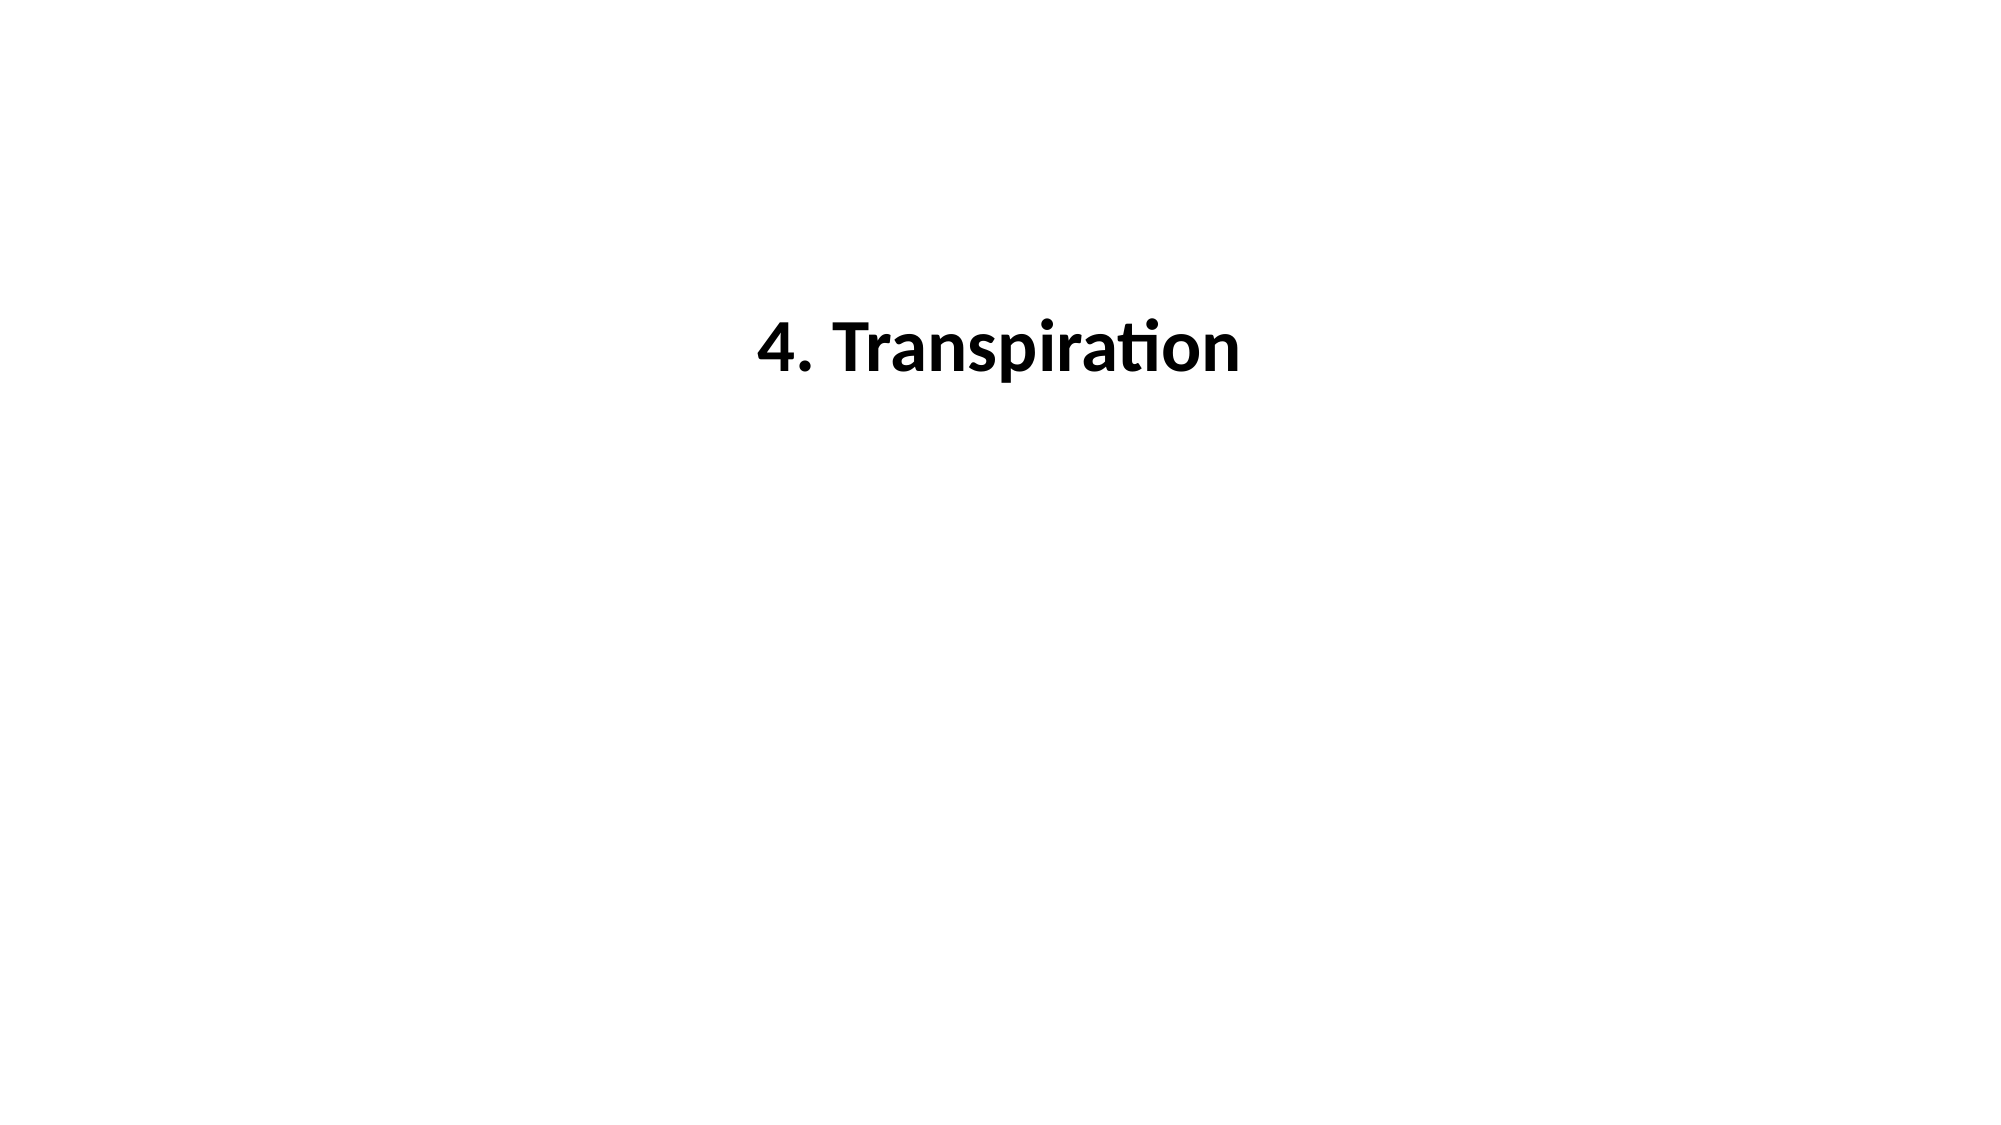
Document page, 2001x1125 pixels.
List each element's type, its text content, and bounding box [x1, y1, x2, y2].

list 4. Transpiration [137, 299, 1863, 1014]
